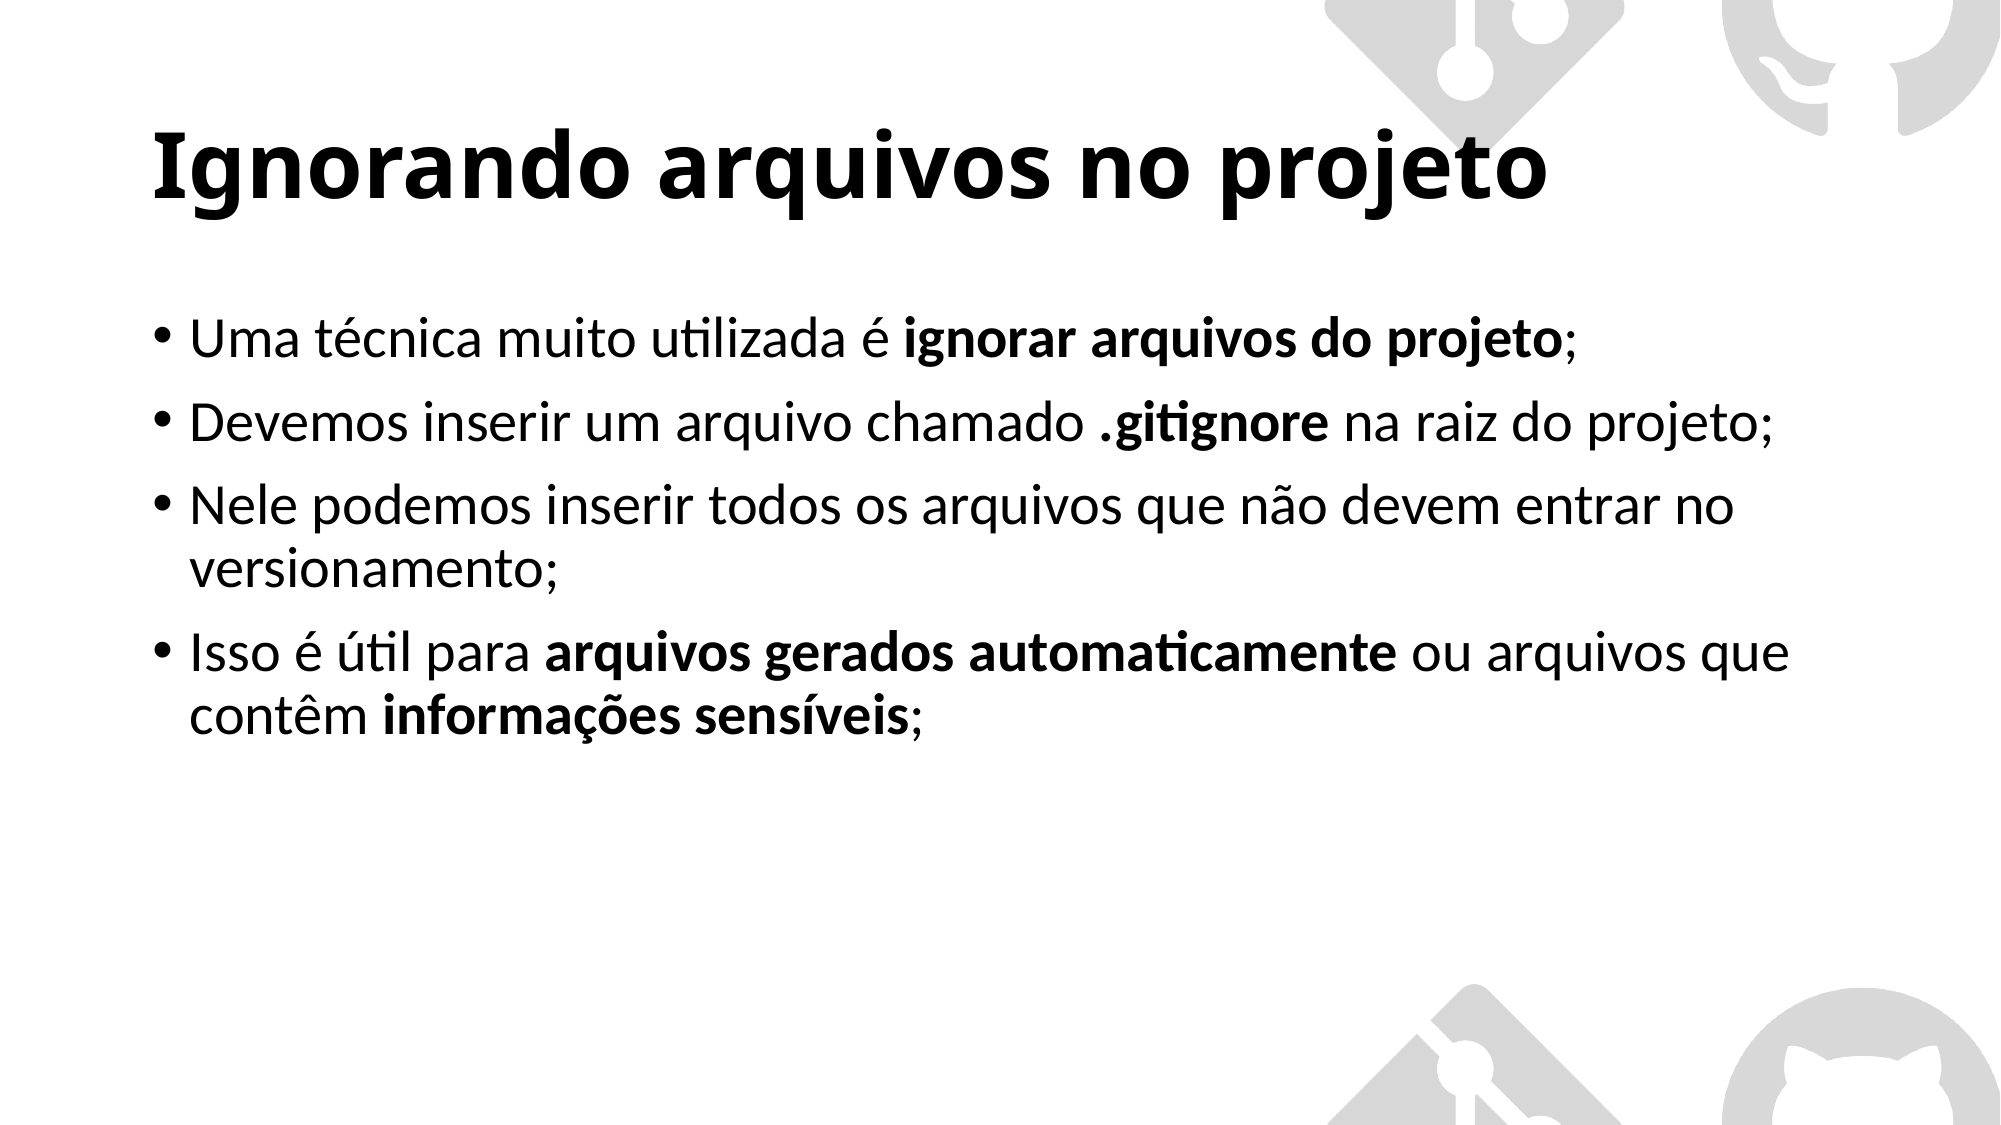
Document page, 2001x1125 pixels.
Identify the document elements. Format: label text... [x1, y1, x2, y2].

list Uma técnica muito utilizada é ignorar arquivos do projeto; Devemos inserir um arquivo chamado .gitignore na raiz do projeto; Nele podemos inserir todos os arquivos que não devem entrar no versionamento; Isso é útil para arquivos gerados automaticamente ou arquivos que contêm informações sensíveis; [137, 299, 1863, 1014]
title Ignorando arquivos no projeto [137, 59, 1863, 278]
